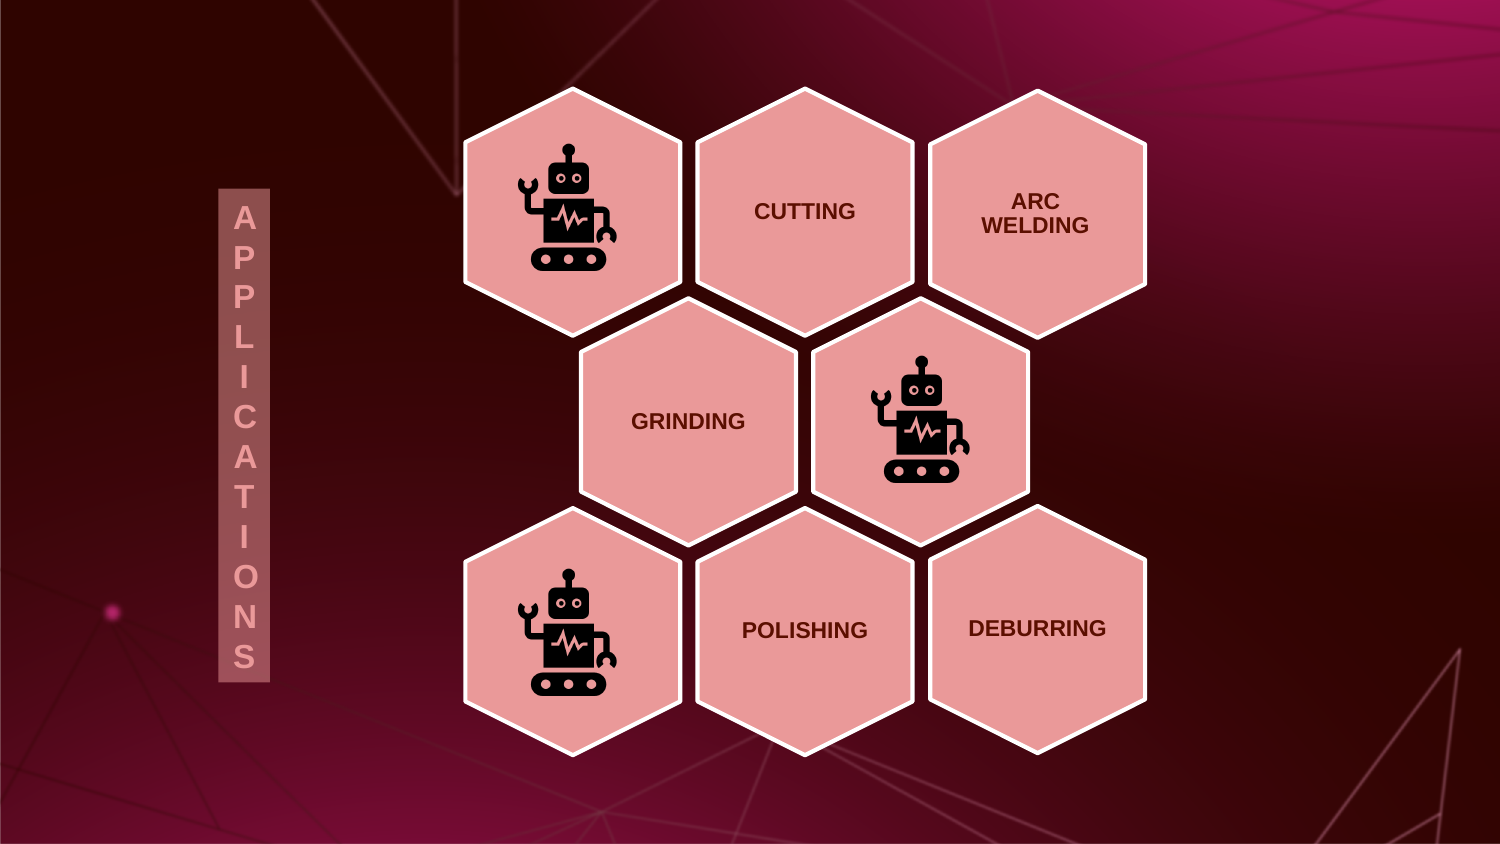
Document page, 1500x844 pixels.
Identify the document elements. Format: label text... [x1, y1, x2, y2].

text_box APPLICATION S [218, 188, 244, 683]
picture [0, 0, 1500, 844]
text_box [249, 88, 1251, 756]
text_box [929, 505, 1146, 754]
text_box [929, 90, 1146, 339]
